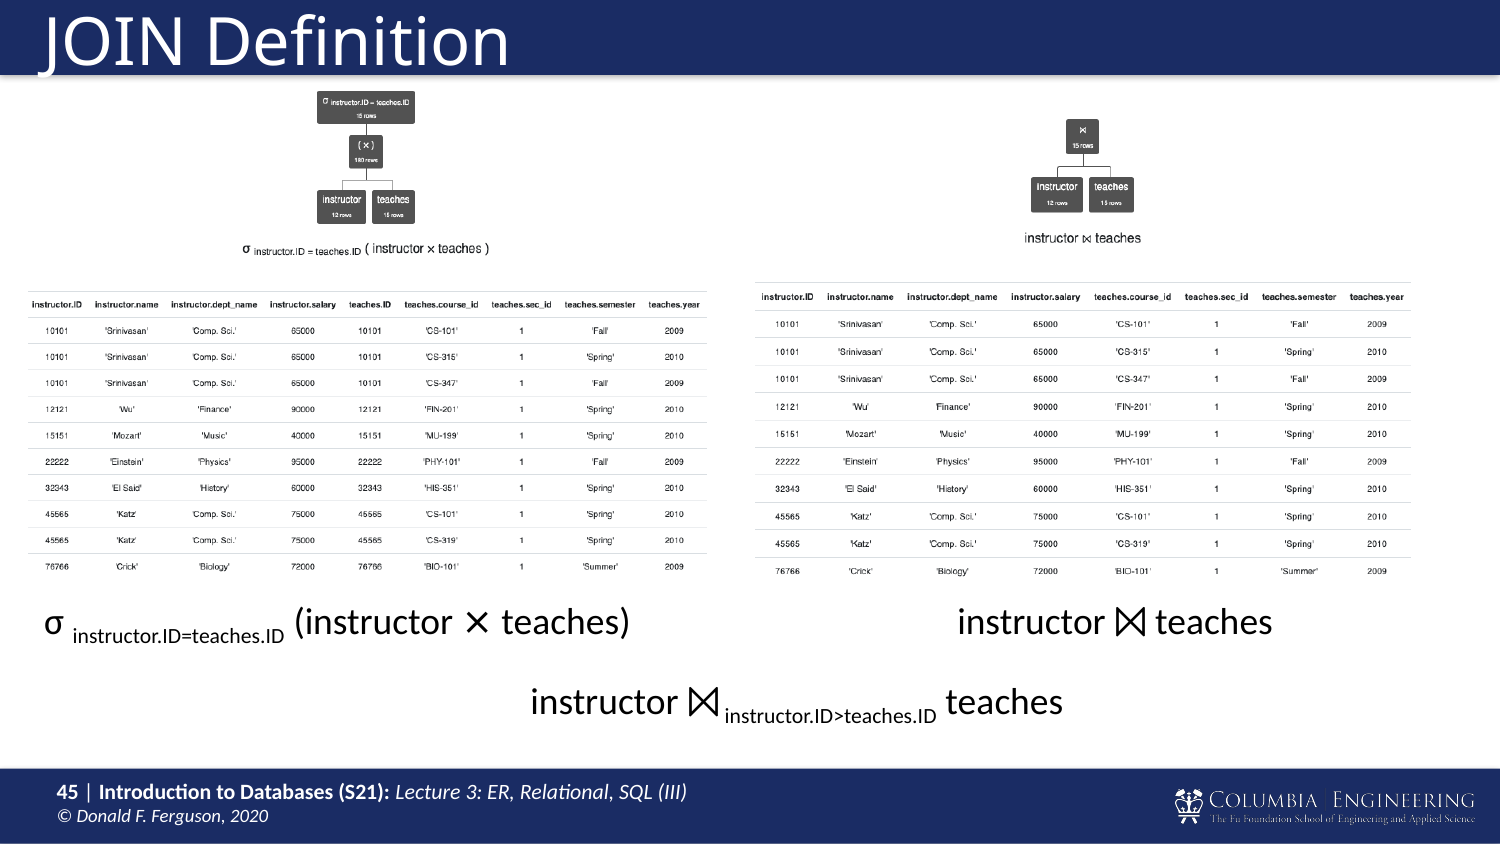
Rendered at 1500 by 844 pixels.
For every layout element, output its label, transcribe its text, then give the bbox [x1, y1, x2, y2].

picture [728, 109, 1453, 603]
text_box instructor ⨝ instructor.ID>teaches.ID teaches [515, 669, 1079, 736]
text_box σ instructor.ID=teaches.ID (instructor ⨯ teaches) [29, 593, 655, 656]
title JOIN Definition [28, 0, 1450, 73]
picture [28, 84, 719, 585]
text_box instructor ⨝ teaches [942, 611, 1289, 650]
